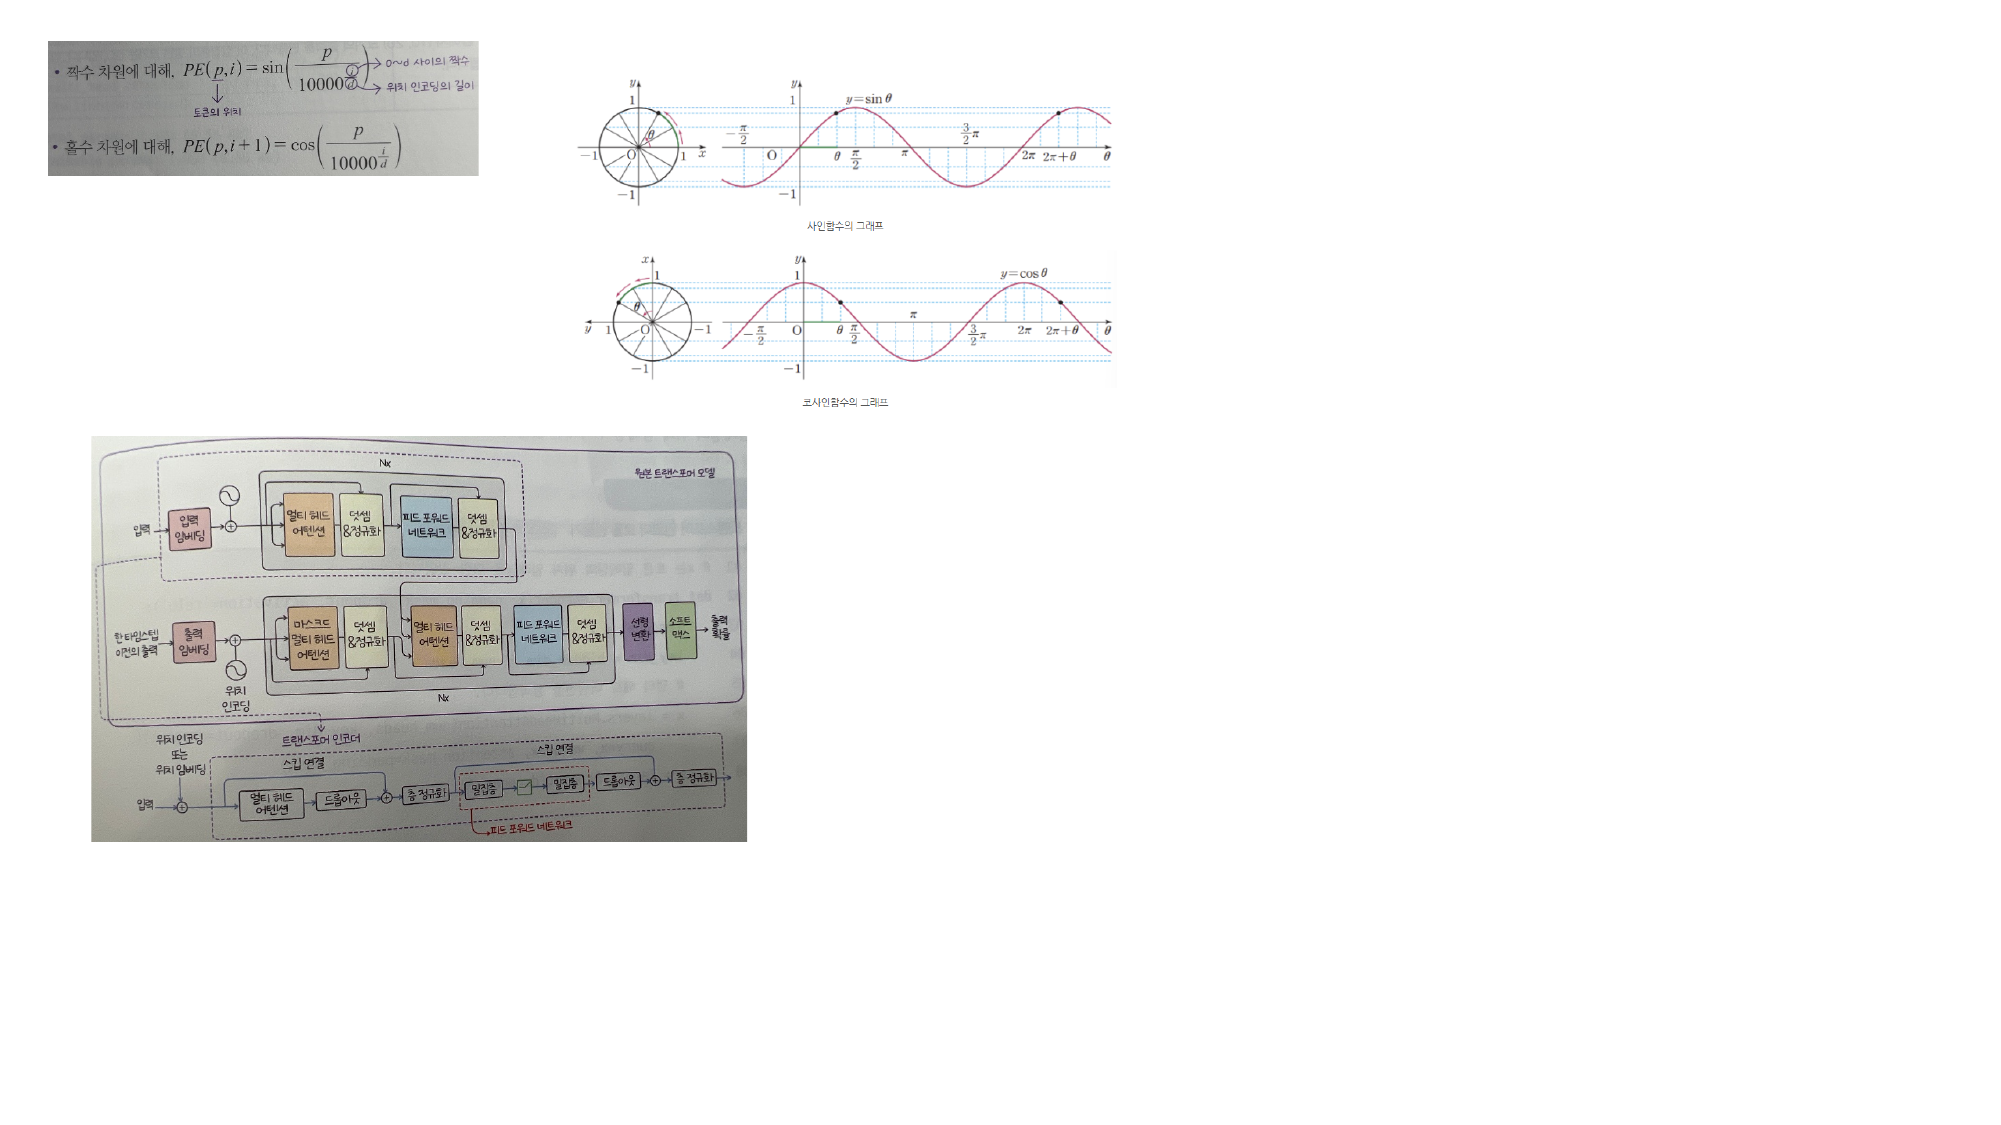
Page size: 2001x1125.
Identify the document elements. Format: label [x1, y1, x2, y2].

picture [91, 436, 748, 842]
picture [559, 65, 1129, 410]
picture [47, 41, 479, 176]
